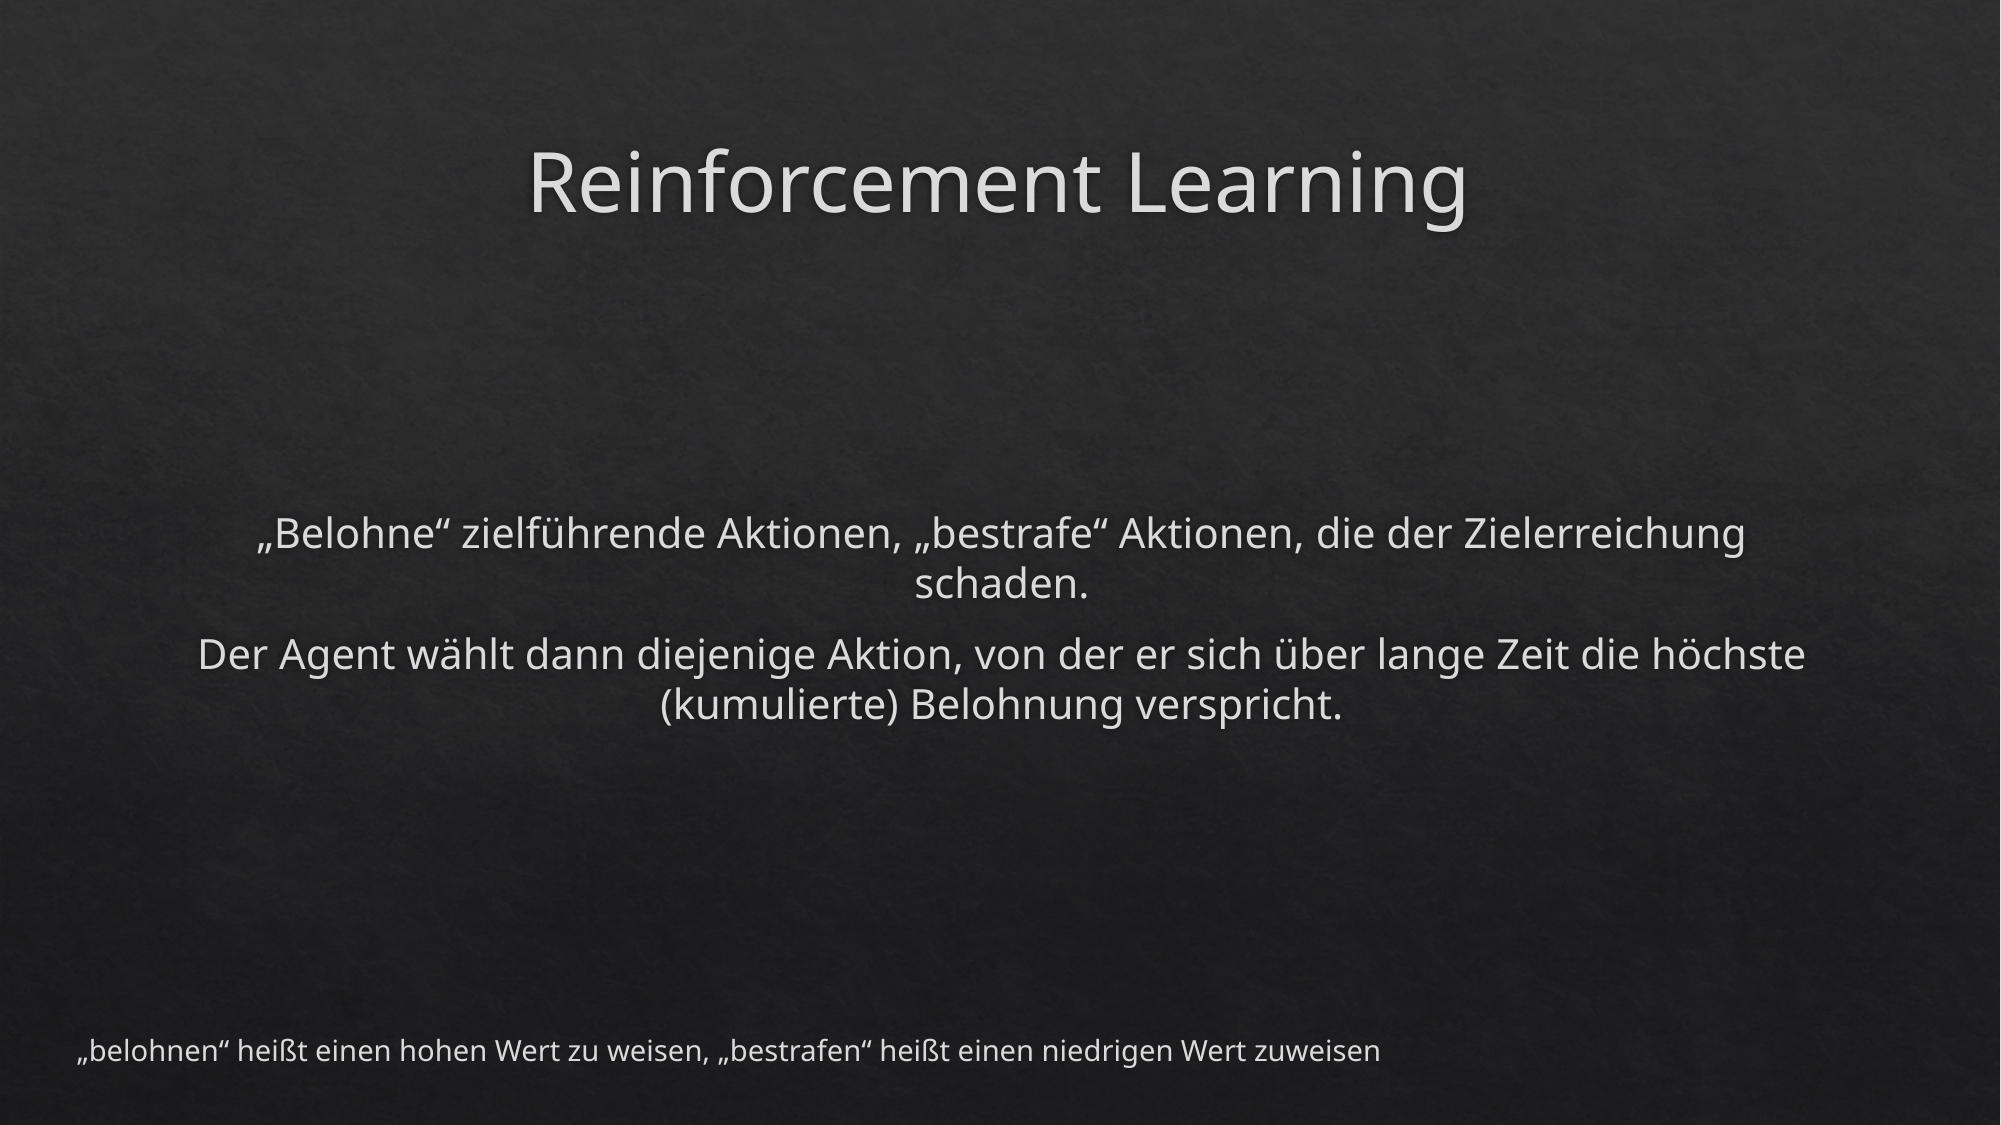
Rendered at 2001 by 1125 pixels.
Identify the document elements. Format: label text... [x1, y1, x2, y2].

text_box „belohnen“ heißt einen hohen Wert zu weisen, „bestrafen“ heißt einen niedrigen Wert zuweisen [61, 1024, 1636, 1075]
title Reinforcement Learning [149, 99, 1849, 260]
list „Belohne“ zielführende Aktionen, „bestrafe“ Aktionen, die der Zielerreichung schaden. Der Agent wählt dann diejenige Aktion, von der er sich über lange Zeit die höchste (kumulierte) Belohnung verspricht. [149, 284, 1849, 950]
